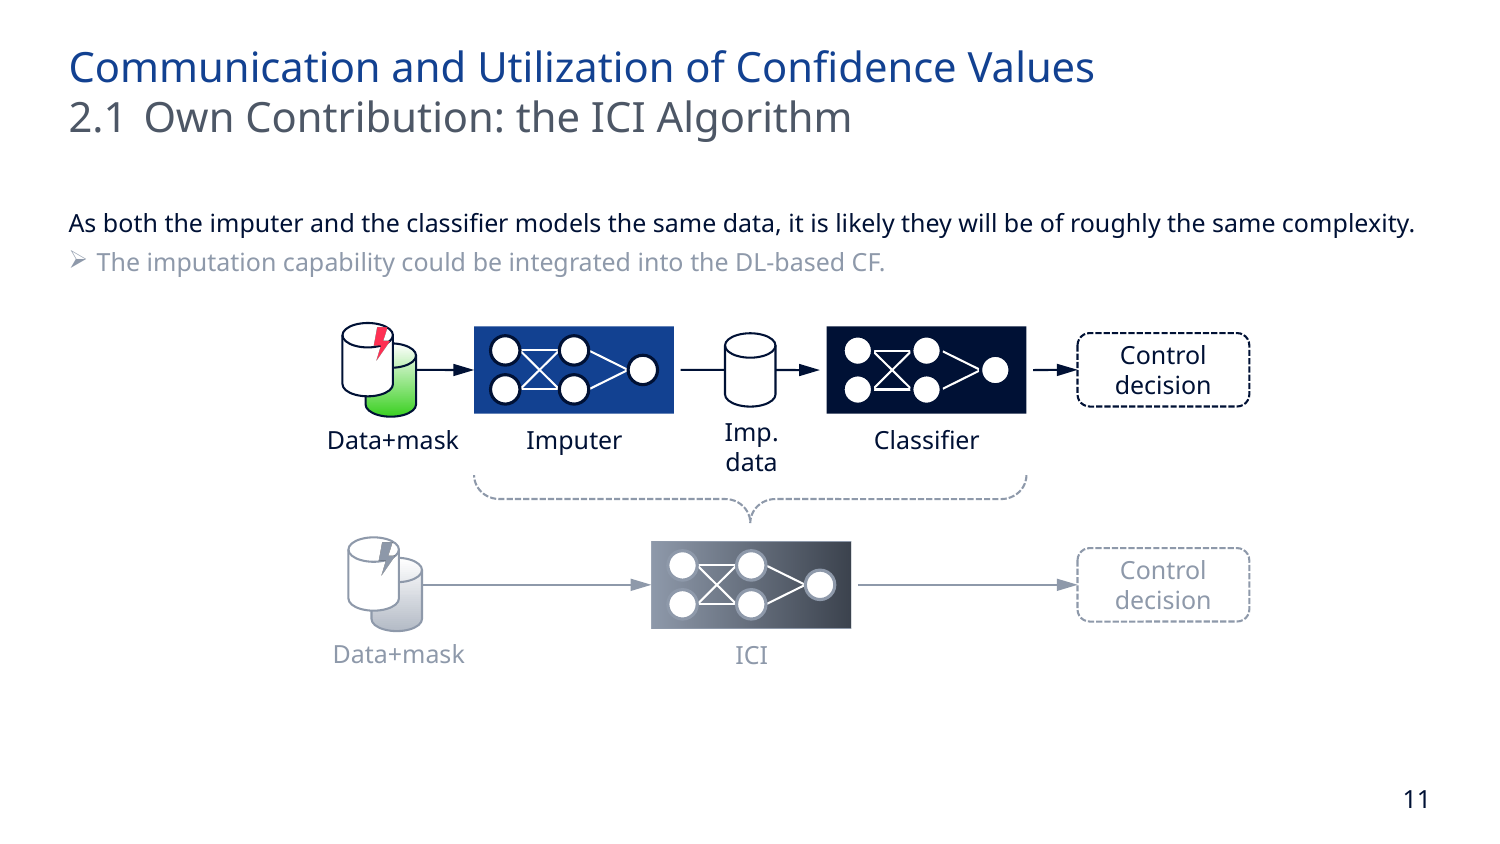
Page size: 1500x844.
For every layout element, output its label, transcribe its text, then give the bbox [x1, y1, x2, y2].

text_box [348, 537, 422, 632]
picture [366, 539, 407, 579]
text_box Data+mask [318, 424, 467, 455]
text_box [342, 323, 416, 417]
text_box Control decision [1076, 332, 1251, 408]
picture [362, 324, 402, 364]
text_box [644, 541, 858, 629]
list Communication and Utilization of Confidence Values [68, 46, 1432, 97]
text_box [467, 326, 681, 455]
text_box Control decision [1076, 547, 1251, 623]
list As both the imputer and the classifier models the same data, it is likely they will be of roughly the same complexity. The imputation capability could be integrated into the DL-based CF. [68, 210, 1432, 298]
text_box ICI [591, 639, 912, 670]
text_box [723, 332, 777, 369]
text_box 11 [1388, 786, 1432, 815]
text_box Data+mask [324, 638, 474, 669]
text_box Imp. data [712, 415, 791, 475]
text_box [473, 475, 1027, 524]
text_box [819, 326, 1034, 455]
list 2.1 Own Contribution: the ICI Algorithm [68, 97, 1432, 148]
text_box [723, 370, 777, 408]
